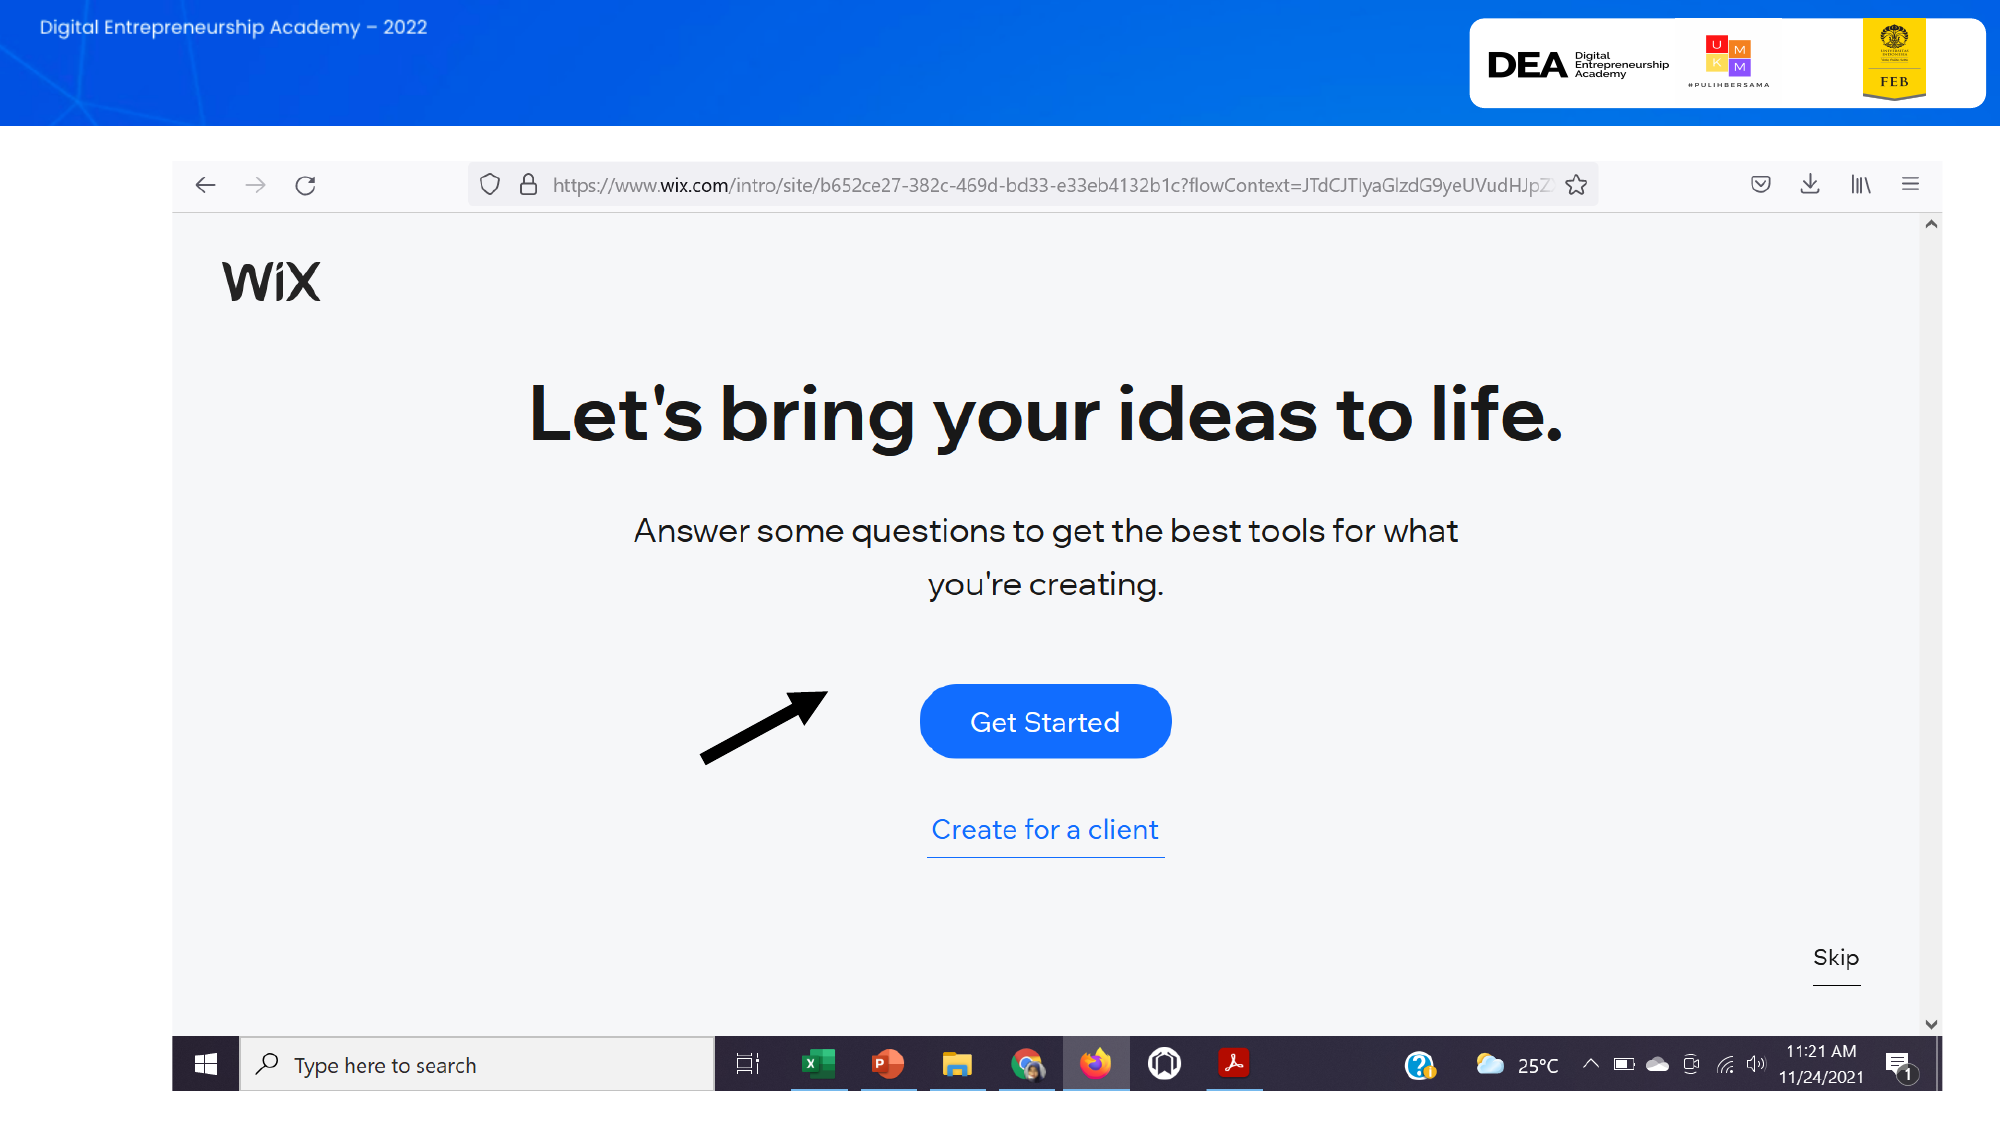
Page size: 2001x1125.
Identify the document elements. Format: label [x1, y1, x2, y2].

text_box [1451, 10, 1987, 115]
picture [172, 161, 1943, 1091]
text_box [702, 691, 829, 760]
picture [0, 0, 2000, 126]
